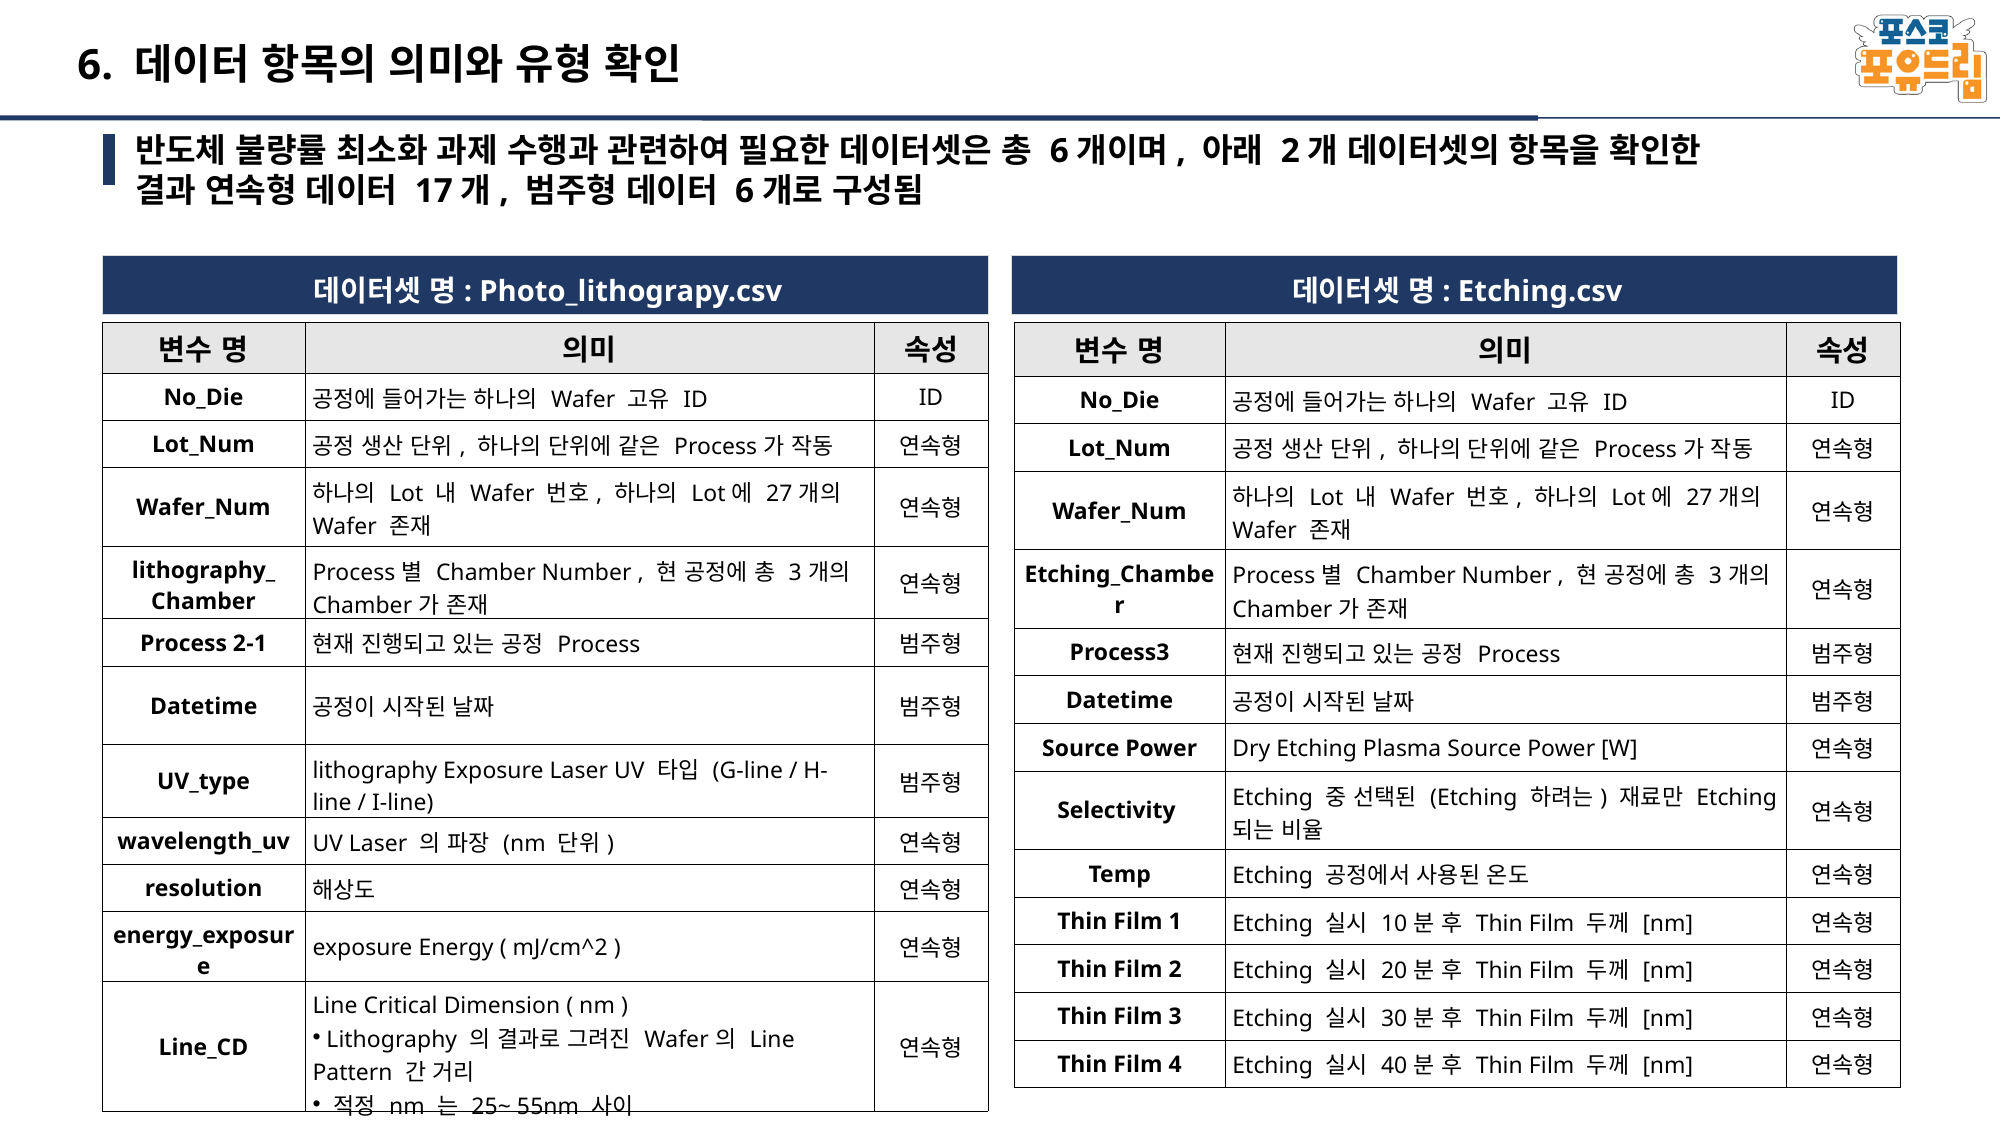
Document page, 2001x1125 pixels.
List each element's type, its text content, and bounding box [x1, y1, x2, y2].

table_cell Etching_Chamber [1015, 550, 1225, 628]
table_cell Etching 실시 30분 후 Thin Film 두께 [nm] [1226, 993, 1786, 1040]
table_cell lithography_ Chamber [103, 547, 305, 618]
table_cell 공정에 들어가는 하나의 Wafer 고유 ID [306, 374, 874, 420]
table_cell 연속형 [1787, 772, 1900, 849]
table_header 속성 [1787, 323, 1900, 376]
table_cell Lot_Num [1015, 424, 1225, 471]
table_cell 연속형 [1787, 550, 1900, 628]
table_cell Thin Film 4 [1015, 1041, 1225, 1087]
table_cell Temp [1015, 850, 1225, 897]
text_box 데이터셋 명: Photo_lithograpy.csv [102, 255, 989, 315]
table_cell Process별 Chamber Number , 현 공정에 총 3개의 Chamber가 존재 [306, 547, 874, 618]
table_cell UV Laser 의 파장 (nm 단위) [306, 818, 874, 864]
table_cell Etching 실시 20분 후 Thin Film 두께 [nm] [1226, 945, 1786, 992]
picture [1844, 5, 1991, 106]
text_box 반도체 불량률 최소화 과제 수행과 관련하여 필요한 데이터셋은 총 6개이며, 아래 2개 데이터셋의 항목을 확인한 결과 연속형 데이터 17개, 범주형 데이터 6개로 구성됨 [120, 138, 1898, 217]
table_cell 연속형 [1787, 898, 1900, 944]
table_cell 범주형 [1787, 676, 1900, 723]
table_cell Line_CD [103, 982, 305, 1111]
table_cell Line Critical Dimension ( nm ) Lithography 의 결과로 그려진 Wafer의 Line Pattern 간 거리 적정 nm 는 25~ 55nm 사이 [306, 982, 874, 1111]
text_box 6. 데이터 항목의 의미와 유형 확인 [62, 36, 1442, 108]
table_cell Etching 공정에서 사용된 온도 [1226, 850, 1786, 897]
table_cell 현재 진행되고 있는 공정 Process [1226, 629, 1786, 675]
table_cell 연속형 [875, 421, 988, 467]
table_cell 공정에 들어가는 하나의 Wafer 고유 ID [1226, 377, 1786, 423]
table_cell Etching 실시 10분 후 Thin Film 두께 [nm] [1226, 898, 1786, 944]
table_cell 공정이 시작된 날짜 [1226, 676, 1786, 723]
table_cell Wafer_Num [103, 468, 305, 546]
table_cell energy_exposure [103, 912, 305, 981]
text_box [0, 117, 2000, 138]
table_cell Process3 [1015, 629, 1225, 675]
table_cell Lot_Num [103, 421, 305, 467]
table_header 의미 [1226, 323, 1786, 376]
table_cell 연속형 [1787, 424, 1900, 471]
table_cell 범주형 [875, 745, 988, 817]
table_cell 연속형 [875, 547, 988, 618]
table_cell Etching 중 선택된 (Etching 하려는) 재료만 Etching되는 비율 [1226, 772, 1786, 849]
table_cell Datetime [103, 667, 305, 744]
table_header 변수 명 [103, 323, 305, 373]
table_cell 연속형 [1787, 472, 1900, 549]
table_cell Thin Film 1 [1015, 898, 1225, 944]
table_cell Process 2-1 [103, 619, 305, 666]
table_cell 연속형 [875, 468, 988, 546]
table_cell Thin Film 3 [1015, 993, 1225, 1040]
table_cell No_Die [1015, 377, 1225, 423]
table_cell Selectivity [1015, 772, 1225, 849]
table_cell 공정이 시작된 날짜 [306, 667, 874, 744]
table_cell Datetime [1015, 676, 1225, 723]
table_cell 하나의 Lot 내 Wafer 번호, 하나의 Lot에 27개의 Wafer 존재 [1226, 472, 1786, 549]
table_cell Dry Etching Plasma Source Power [W] [1226, 724, 1786, 771]
table_cell ID [875, 374, 988, 420]
table_cell 범주형 [1787, 629, 1900, 675]
table_cell 연속형 [1787, 1041, 1900, 1087]
table_cell exposure Energy ( mJ/cm^2 ) [306, 912, 874, 981]
table_cell 연속형 [1787, 724, 1900, 771]
table_cell 연속형 [875, 818, 988, 864]
table_cell Thin Film 2 [1015, 945, 1225, 992]
table_cell UV_type [103, 745, 305, 817]
table_cell 공정 생산 단위, 하나의 단위에 같은 Process가 작동 [306, 421, 874, 467]
table_cell Source Power [1015, 724, 1225, 771]
table_cell 연속형 [1787, 850, 1900, 897]
table_cell 공정 생산 단위, 하나의 단위에 같은 Process가 작동 [1226, 424, 1786, 471]
table_cell 연속형 [1787, 945, 1900, 992]
table_cell Process별 Chamber Number , 현 공정에 총 3개의 Chamber가 존재 [1226, 550, 1786, 628]
table_cell 연속형 [875, 912, 988, 981]
table_header 변수 명 [1015, 323, 1225, 376]
text_box 데이터셋 명: Etching.csv [1011, 255, 1898, 315]
table_cell 하나의 Lot 내 Wafer 번호, 하나의 Lot에 27개의 Wafer 존재 [306, 468, 874, 546]
table_header 속성 [875, 323, 988, 373]
table_cell 해상도 [306, 865, 874, 911]
table_cell 현재 진행되고 있는 공정 Process [306, 619, 874, 666]
table_cell 연속형 [875, 865, 988, 911]
table_cell lithography Exposure Laser UV 타입 (G-line / H-line / I-line) [306, 745, 874, 817]
table_cell Etching 실시 40분 후 Thin Film 두께 [nm] [1226, 1041, 1786, 1087]
table_cell No_Die [103, 374, 305, 420]
table_cell Wafer_Num [1015, 472, 1225, 549]
table_header 의미 [306, 323, 874, 373]
table_cell 연속형 [1787, 993, 1900, 1040]
table_cell 범주형 [875, 667, 988, 744]
table_cell resolution [103, 865, 305, 911]
table_cell ID [1787, 377, 1900, 423]
table_cell 범주형 [875, 619, 988, 666]
table_cell 연속형 [875, 982, 988, 1111]
table_cell wavelength_uv [103, 818, 305, 864]
